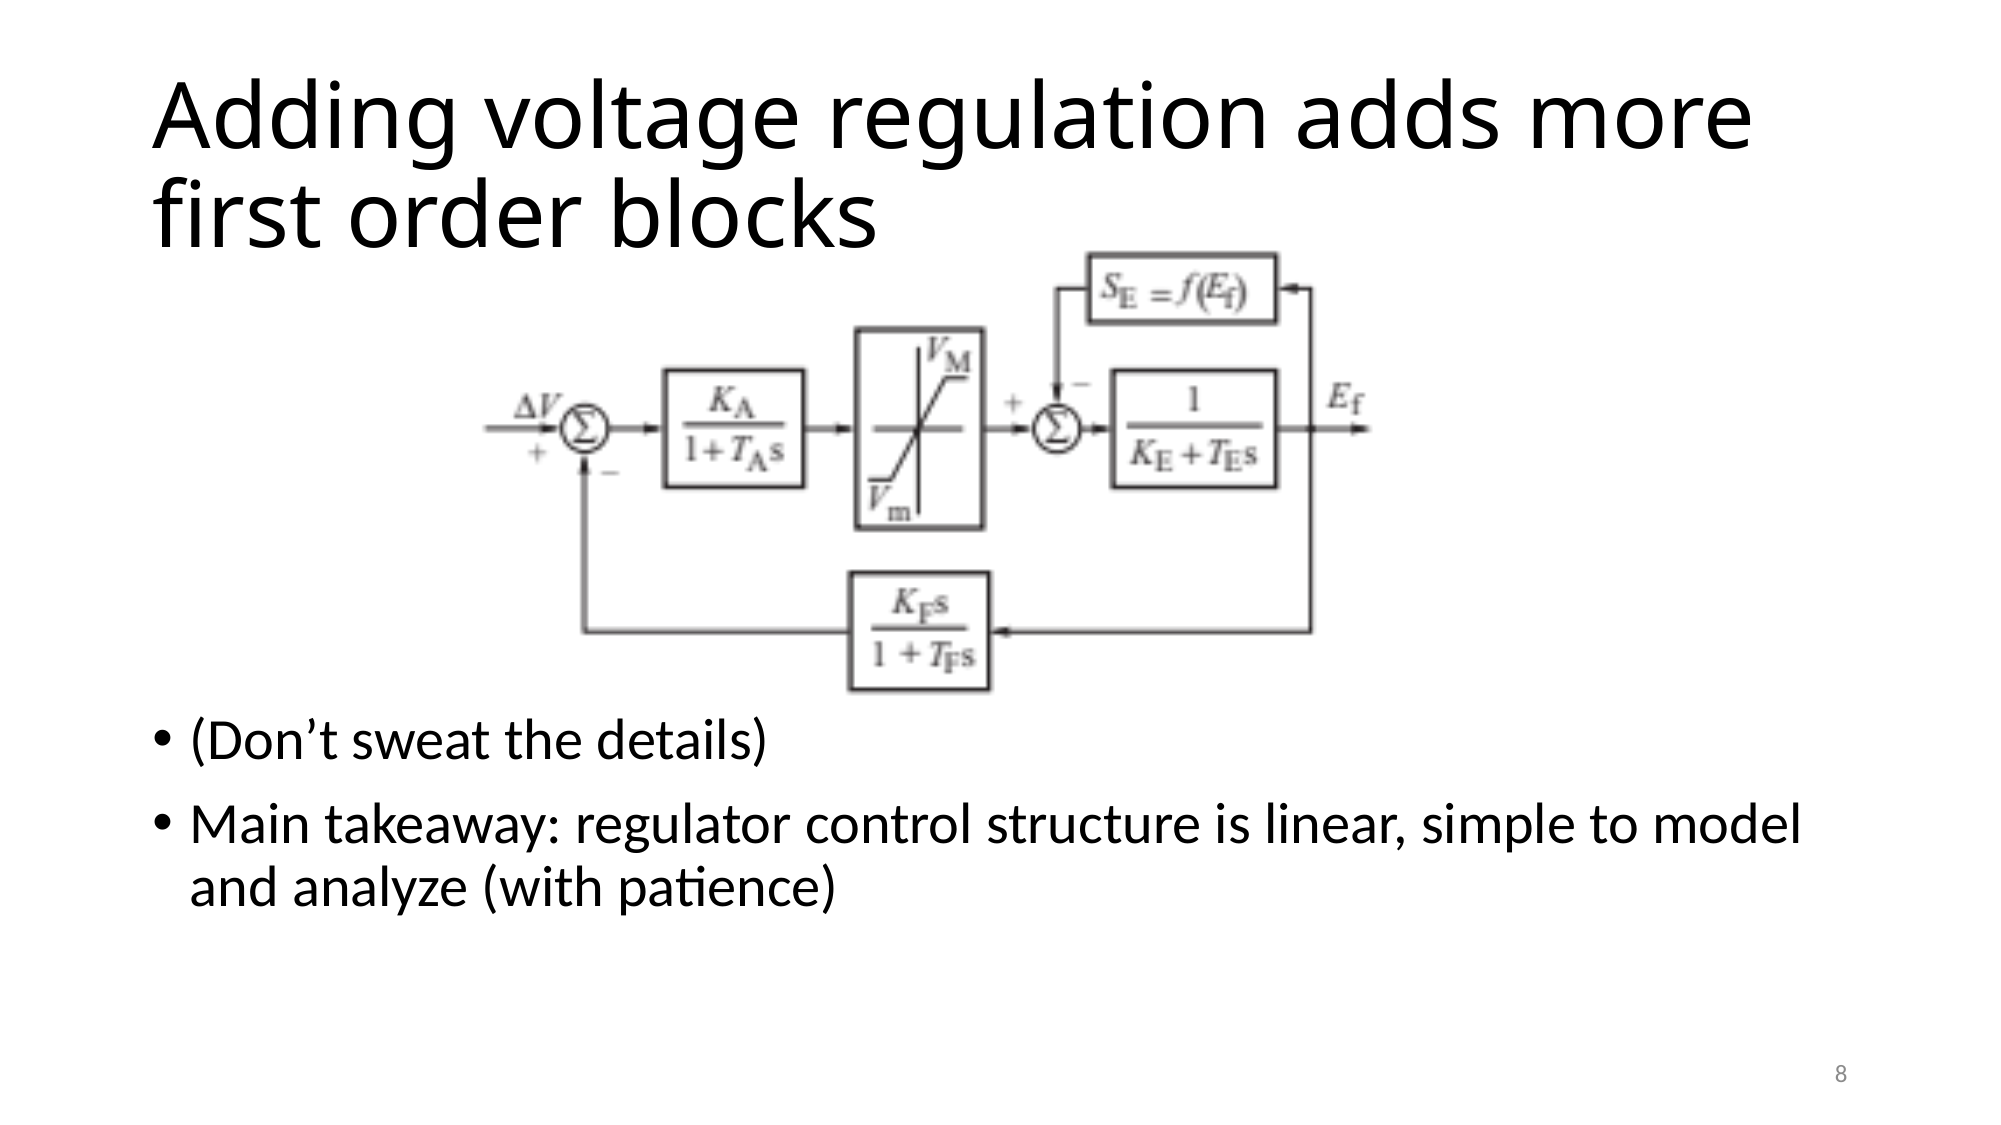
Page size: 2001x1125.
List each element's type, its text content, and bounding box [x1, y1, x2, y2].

slide_number 8 [1412, 1042, 1863, 1103]
picture [455, 221, 1380, 703]
list (Don’t sweat the details) Main takeaway: regulator control structure is linear, simple to model and analyze (with patience) [137, 702, 1863, 1086]
title Adding voltage regulation adds more first order blocks [137, 59, 1863, 278]
